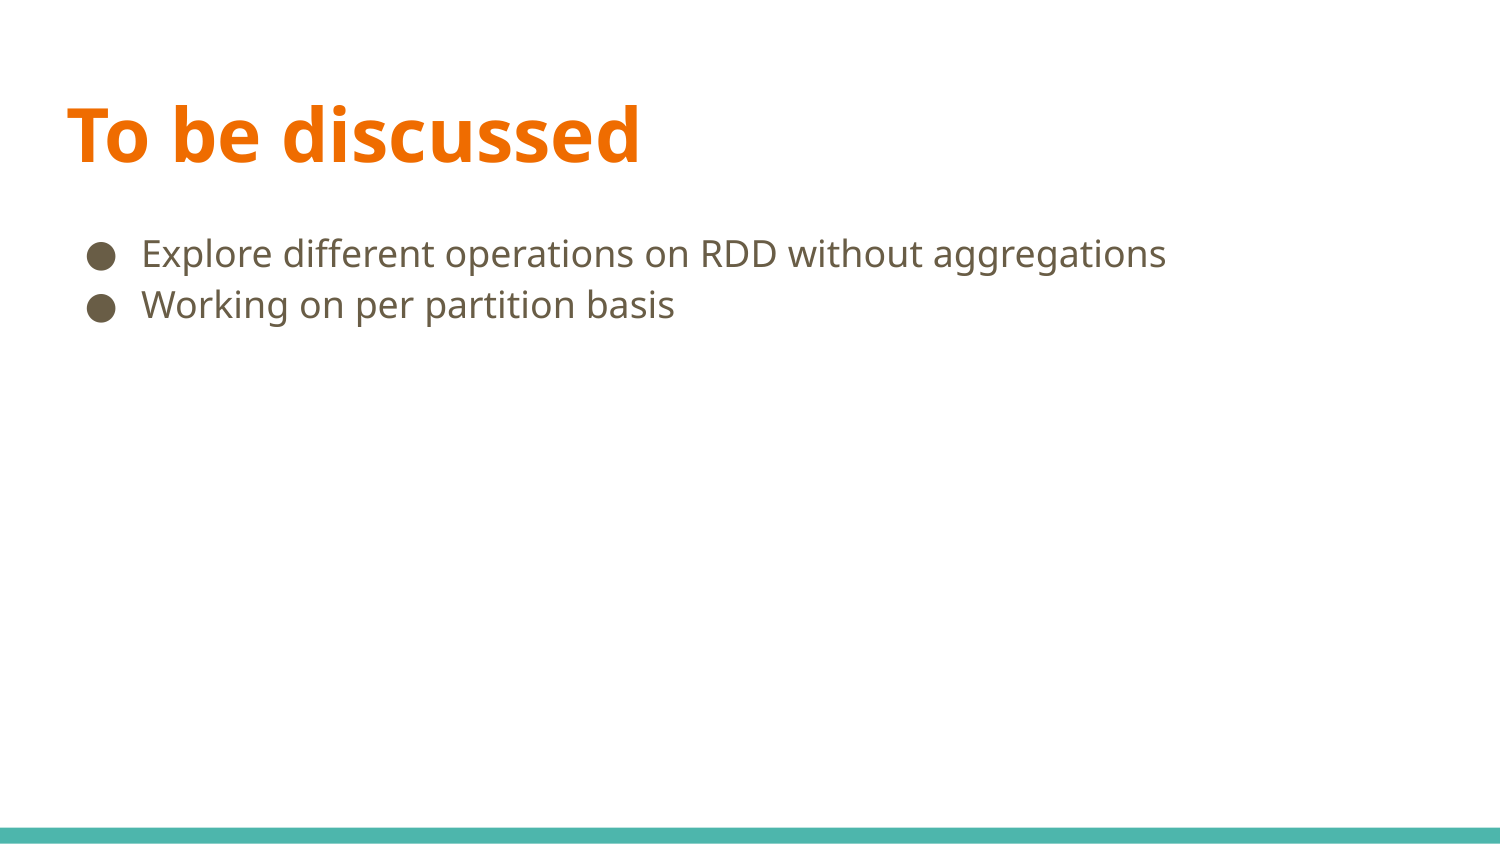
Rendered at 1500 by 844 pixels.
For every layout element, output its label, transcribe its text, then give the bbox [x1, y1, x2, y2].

title To be discussed [51, 72, 1449, 189]
list Explore different operations on RDD without aggregations Working on per partition basis [51, 207, 1449, 750]
